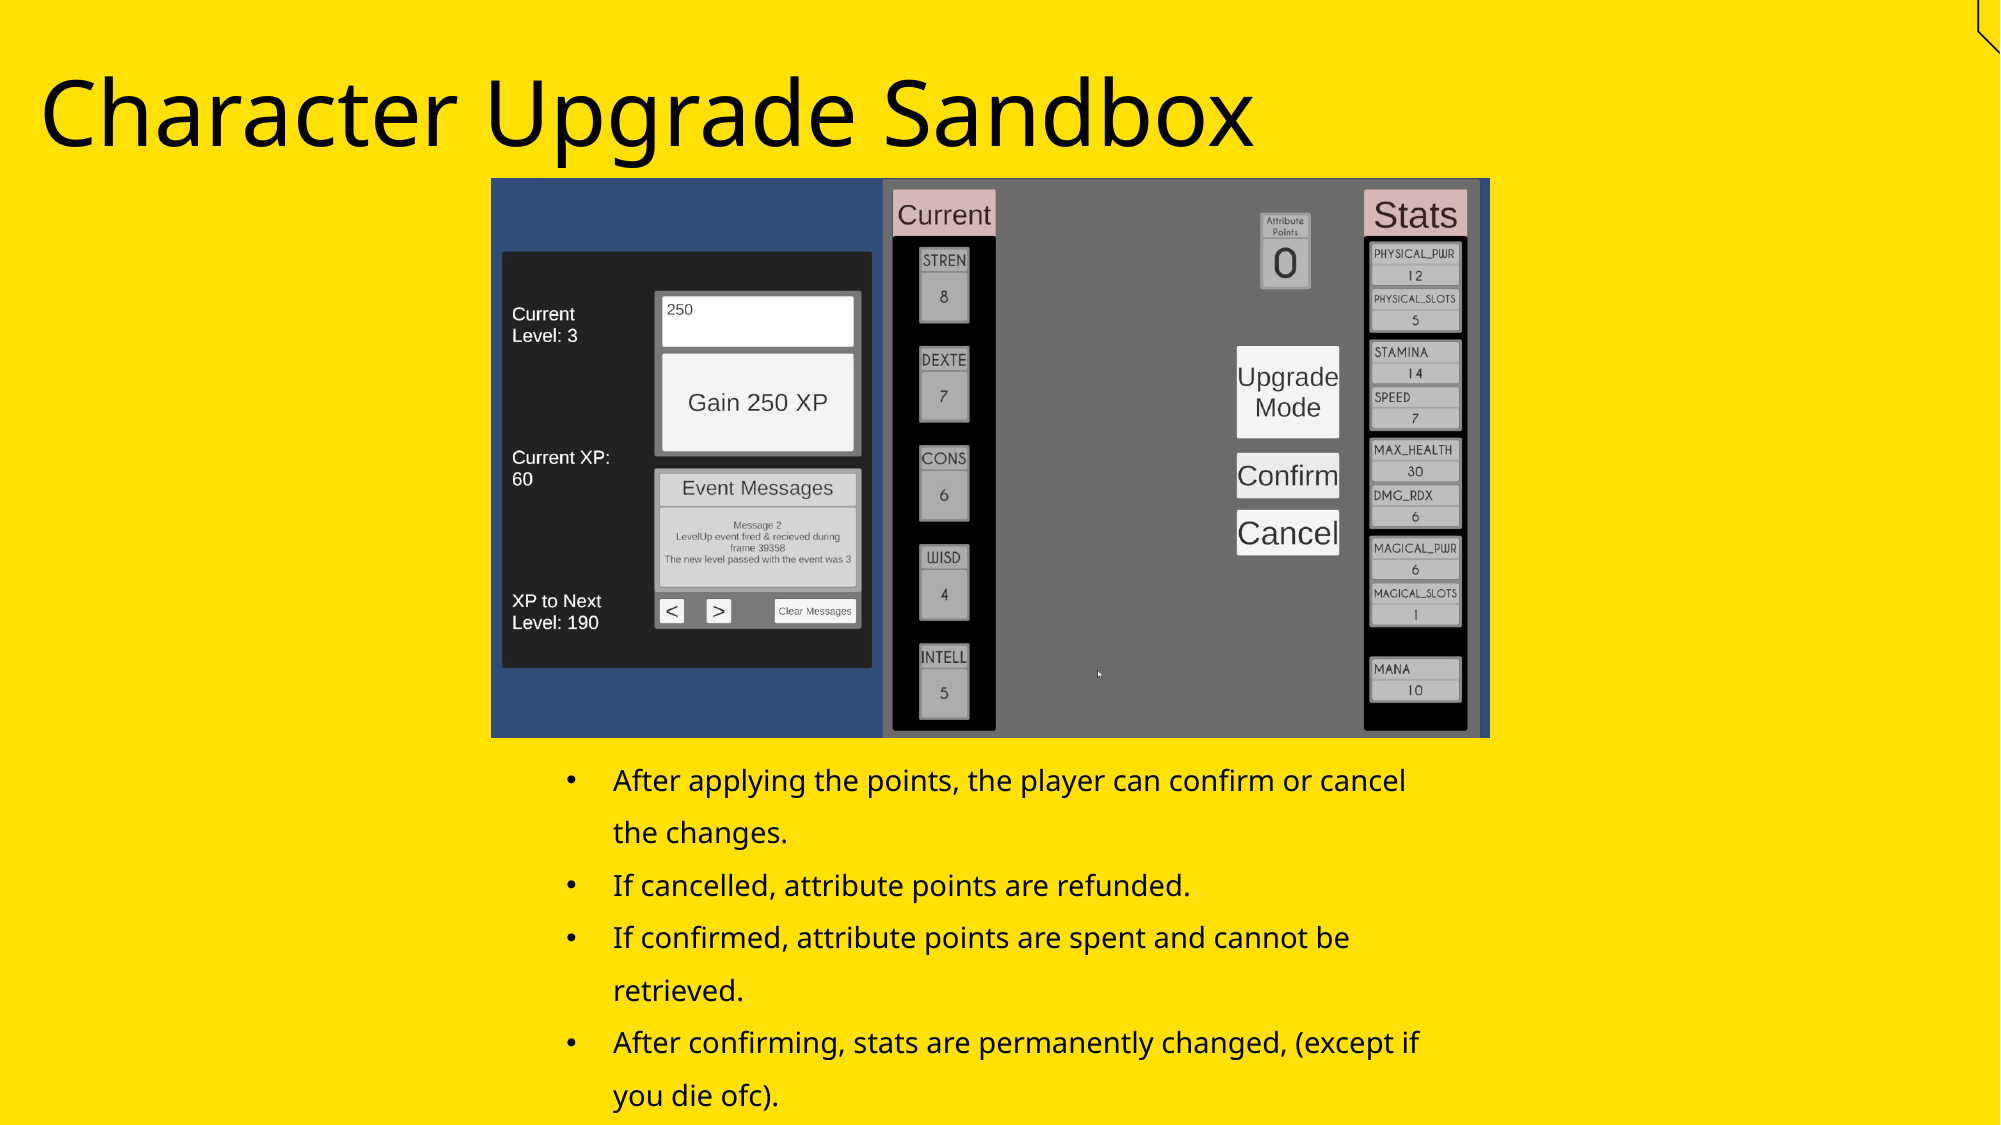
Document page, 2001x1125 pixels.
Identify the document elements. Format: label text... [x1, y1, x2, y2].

text_box [1977, 0, 2000, 55]
text_box After applying the points, the player can confirm or cancel the changes. If cancelled, attribute points are refunded. If confirmed, attribute points are spent and cannot be retrieved. After confirming, stats are permanently changed, (except if you die ofc). [551, 738, 1451, 1120]
picture [491, 178, 1490, 738]
text_box Character Upgrade Sandbox [24, 24, 1978, 186]
